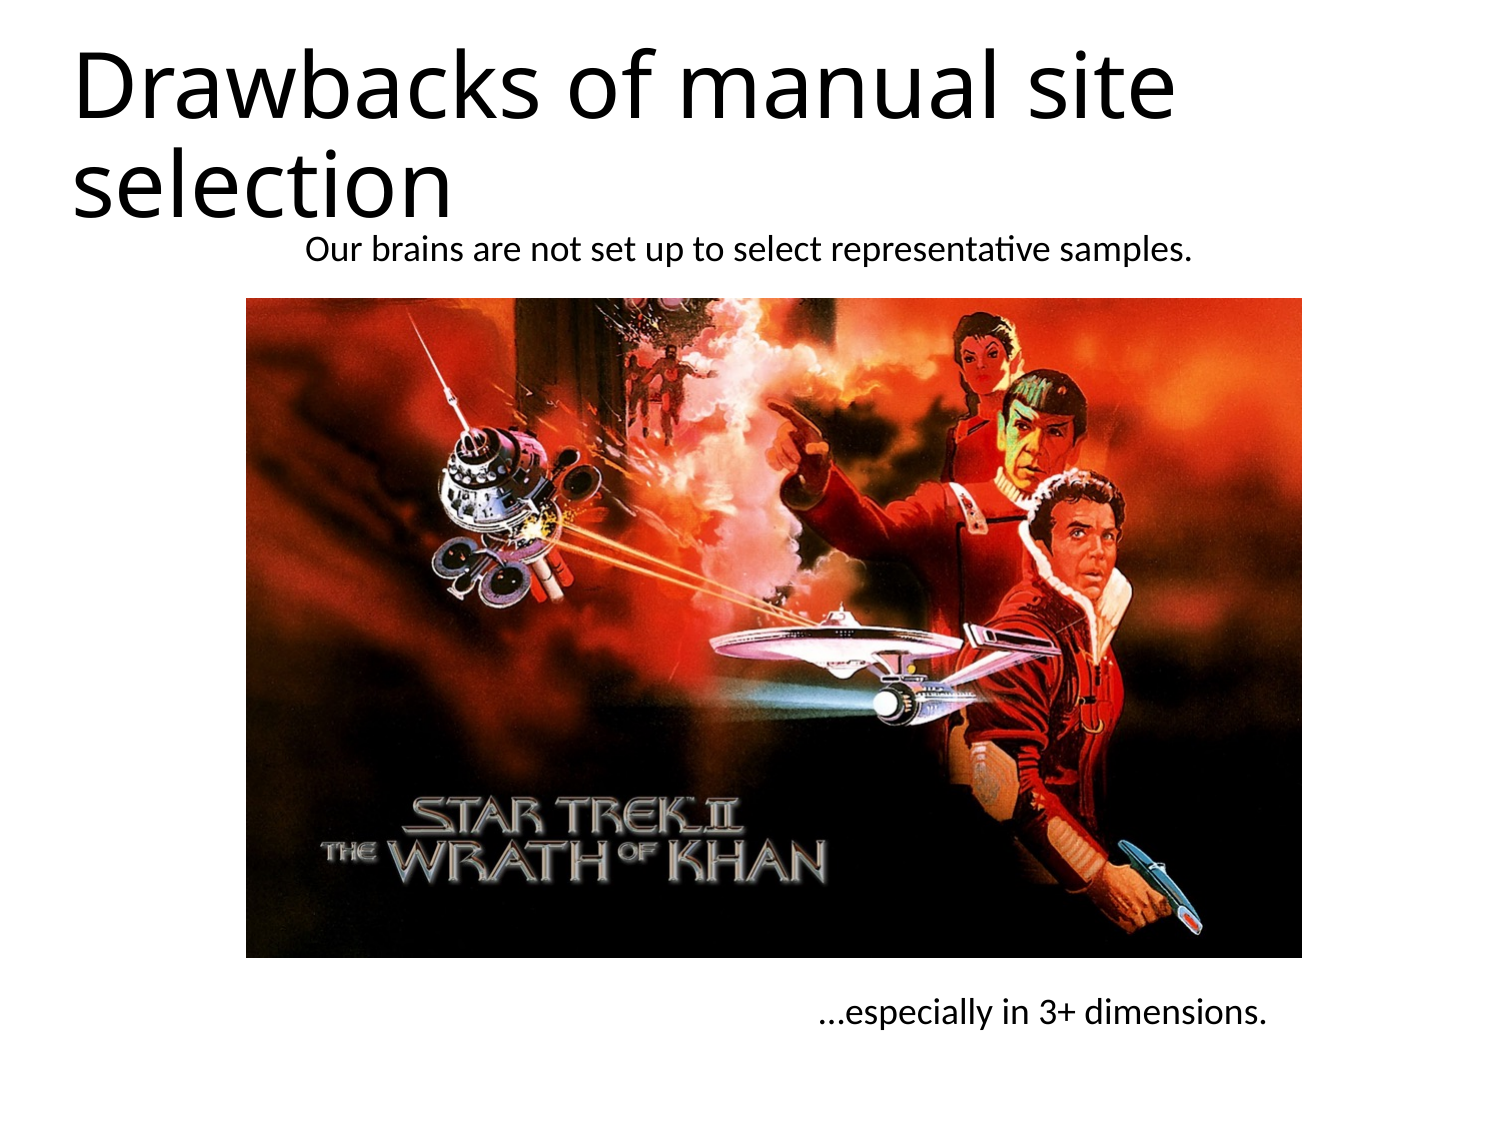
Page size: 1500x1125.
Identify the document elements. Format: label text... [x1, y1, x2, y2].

text_box Our brains are not set up to select representative samples. [290, 216, 1210, 277]
picture [246, 298, 1302, 958]
text_box …especially in 3+ dimensions. [795, 979, 1284, 1039]
title Drawbacks of manual site selection [55, 59, 1397, 217]
